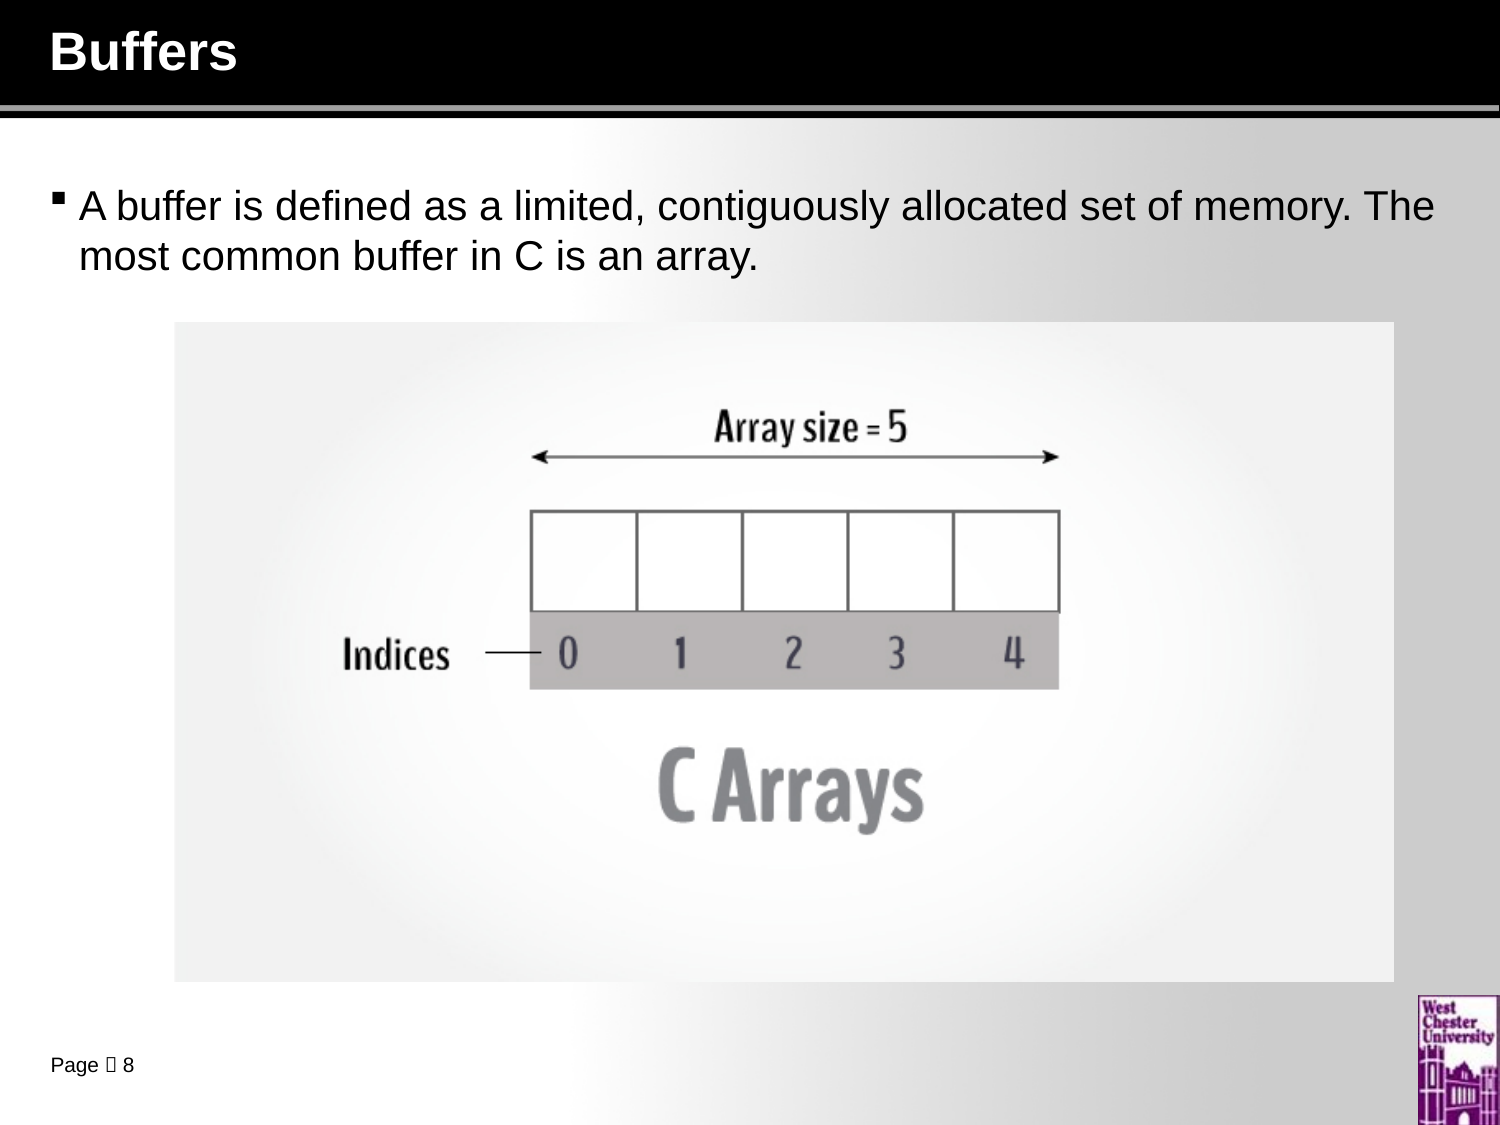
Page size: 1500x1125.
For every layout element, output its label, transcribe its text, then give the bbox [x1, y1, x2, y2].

list A buffer is defined as a limited, contiguously allocated set of memory. The most common buffer in C is an array. [49, 178, 1448, 887]
picture [0, 0, 1500, 1125]
title Buffers [49, 16, 1447, 123]
